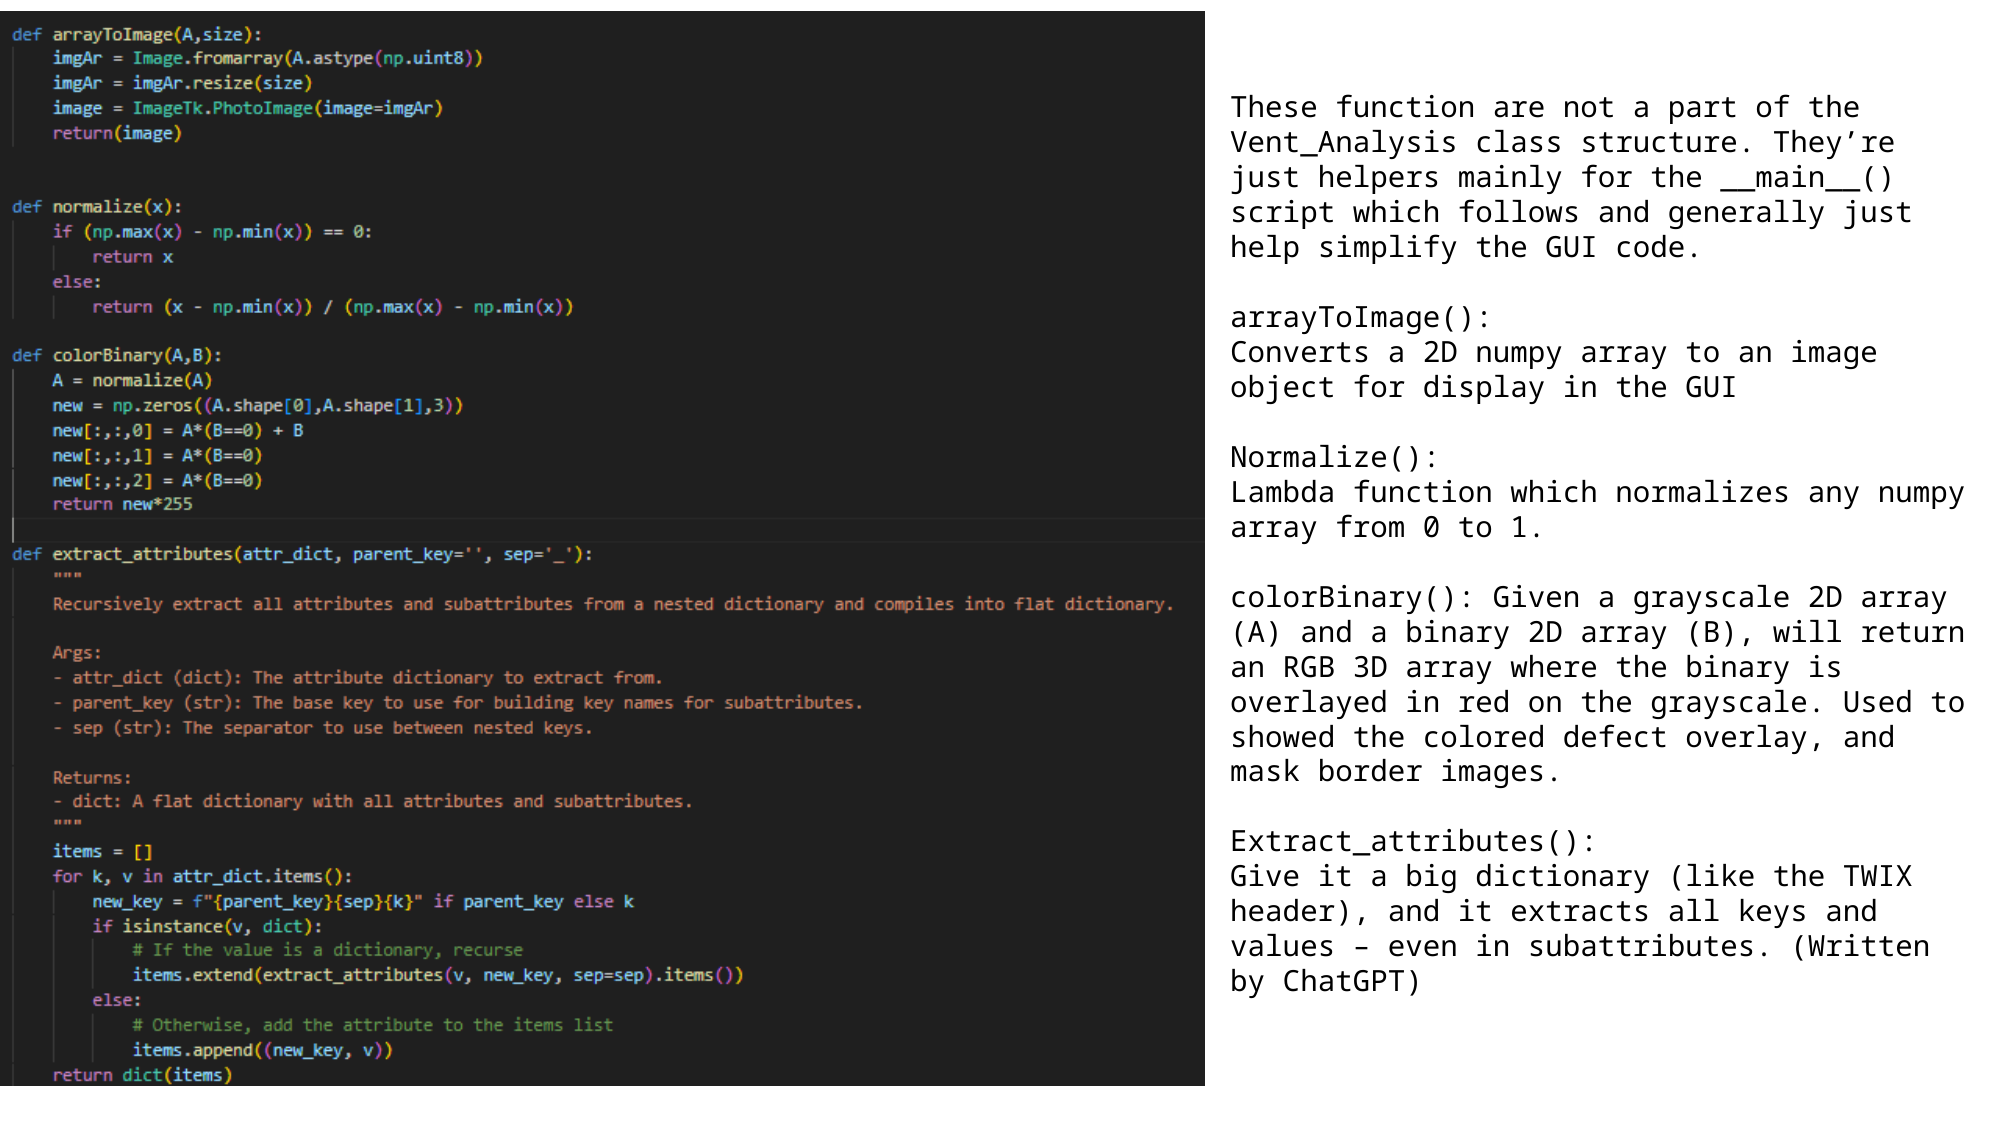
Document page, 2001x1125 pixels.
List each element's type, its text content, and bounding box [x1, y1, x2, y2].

picture [0, 11, 1206, 1086]
text_box These function are not a part of the Vent_Analysis class structure. They’re just helpers mainly for the __main__() script which follows and generally just help simplify the GUI code. arrayToImage(): Converts a 2D numpy array to an image object for display in the GUI Normalize(): Lambda function which normalizes any numpy array from 0 to 1. colorBinary(): Given a grayscale 2D array (A) and a binary 2D array (B), will return an RGB 3D array where the binary is overlayed in red on the grayscale. Used to showed the colored defect overlay, and mask border images. Extract_attributes(): Give it a big dictionary (like the TWIX header), and it extracts all keys and values – even in subattributes. (Written by ChatGPT) [1215, 81, 1990, 1005]
